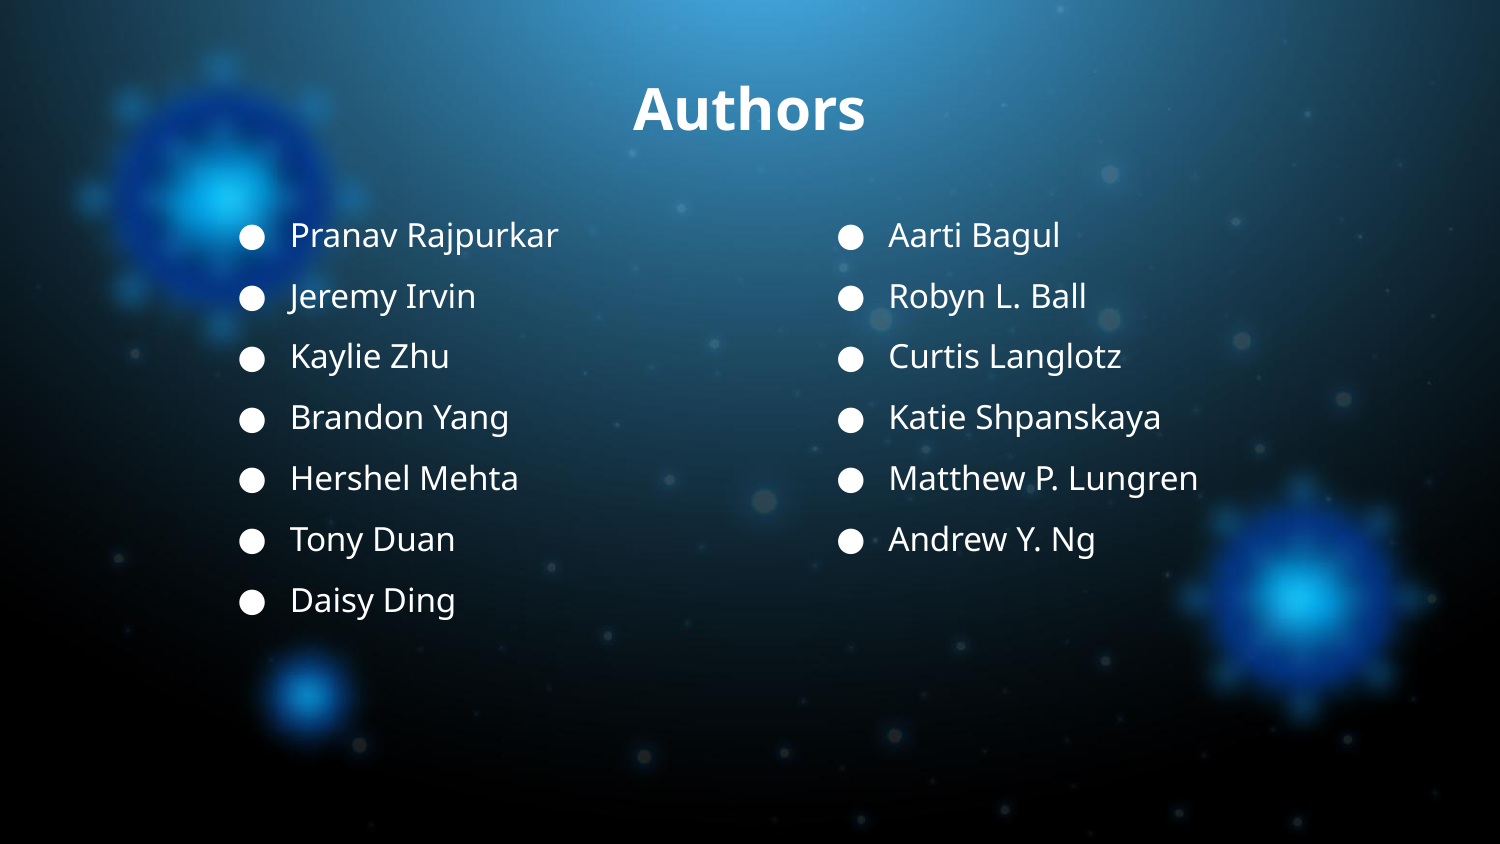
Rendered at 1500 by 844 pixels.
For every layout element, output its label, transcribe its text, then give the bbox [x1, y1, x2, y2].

text_box Aarti Bagul Robyn L. Ball Curtis Langlotz Katie Shpanskaya Matthew P. Lungren Andrew Y. Ng [798, 199, 1301, 466]
picture [0, 0, 1500, 844]
text_box Pranav Rajpurkar Jeremy Irvin Kaylie Zhu Brandon Yang Hershel Mehta Tony Duan Daisy Ding [199, 199, 702, 522]
title Authors [119, 57, 1381, 152]
